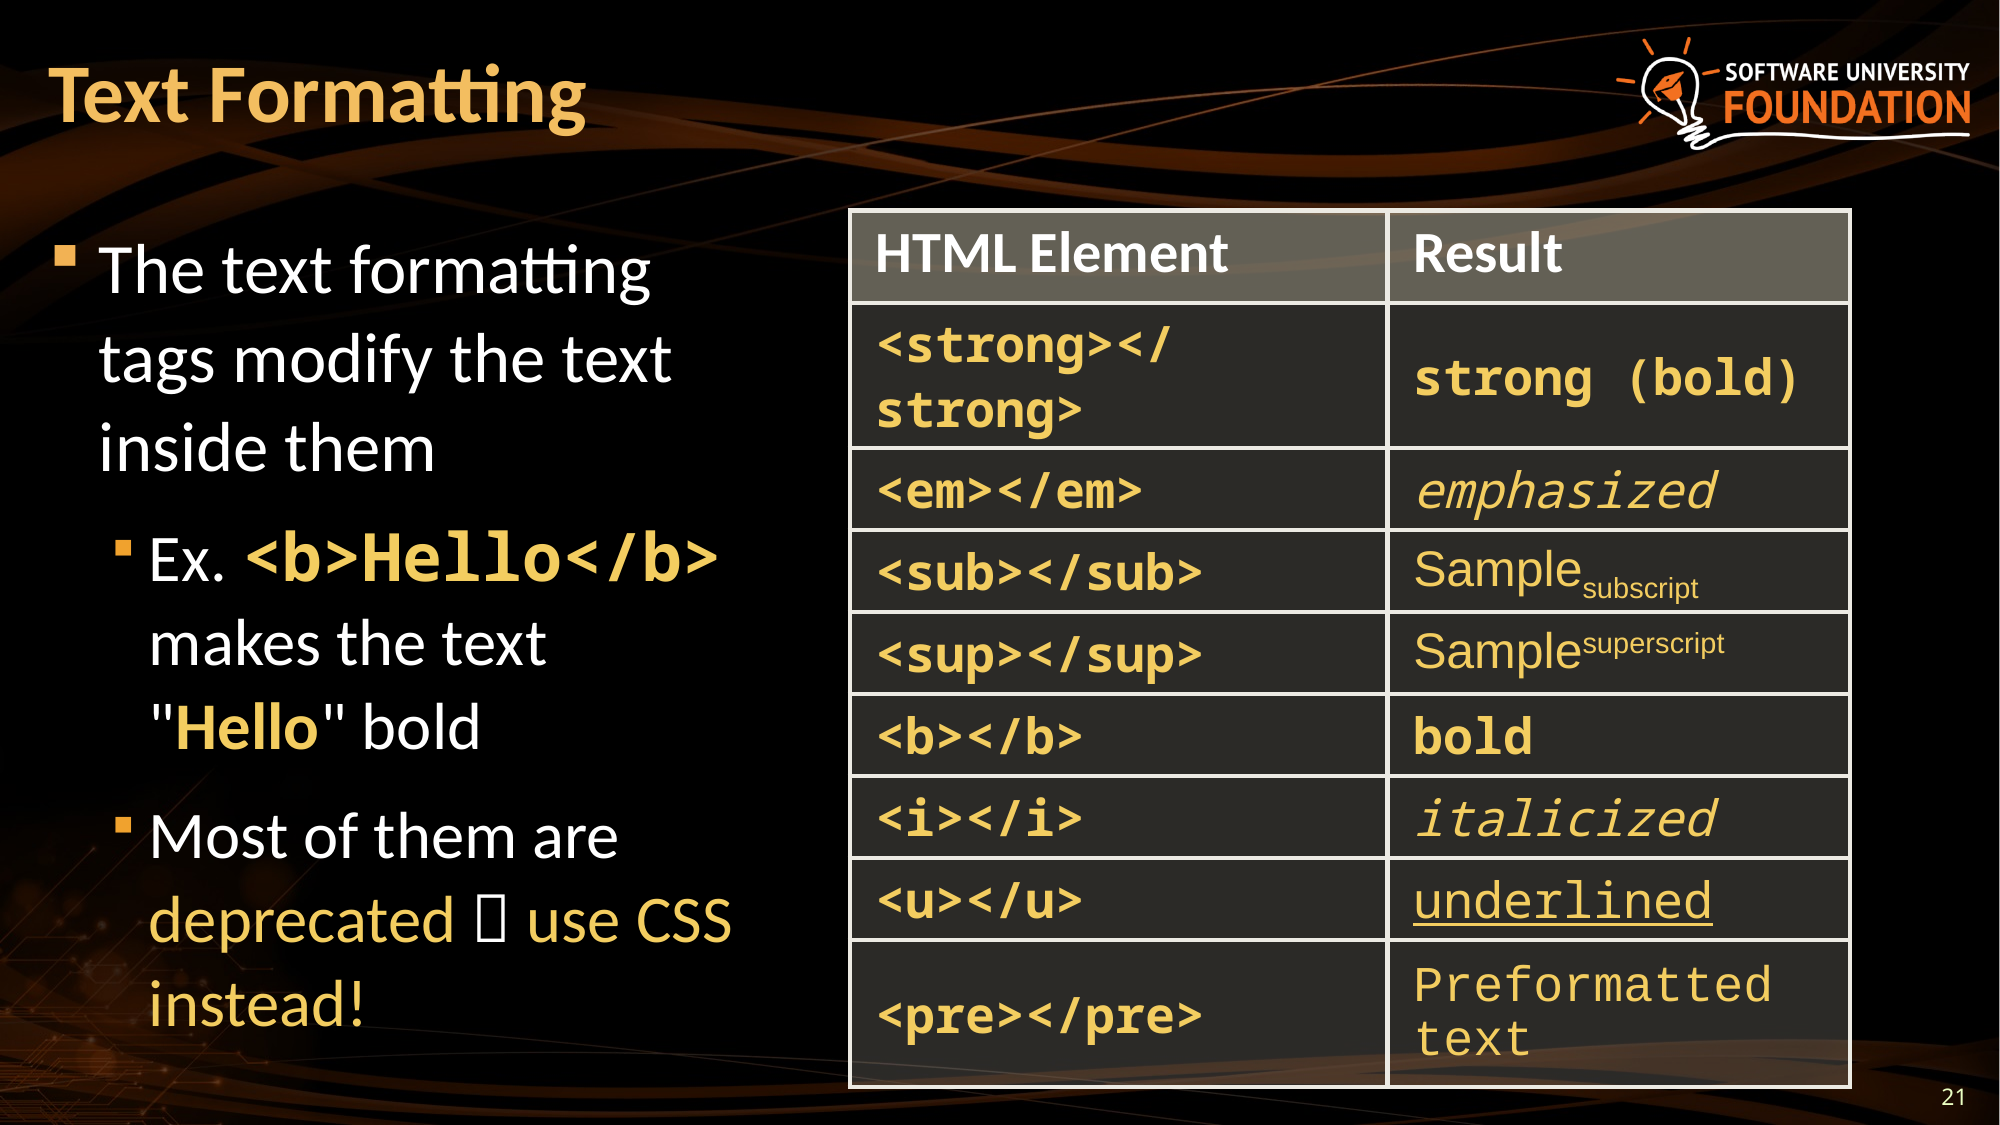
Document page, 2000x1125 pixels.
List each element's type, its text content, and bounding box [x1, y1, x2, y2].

text_box 21 [1882, 1074, 1983, 1113]
table_cell Preformatted text [1390, 942, 1848, 1085]
table_cell <pre></pre> [852, 942, 1385, 1085]
table_cell <b></b> [852, 696, 1385, 774]
title Text Formatting [30, 6, 1602, 189]
list The text formatting tags modify the text inside them Ex. <b>Hello</b> makes the text "Hello" bold Most of them are deprecated  use CSS instead! [31, 212, 763, 1063]
table_cell <sub></sub> [852, 532, 1385, 610]
table_cell Samplesubscript [1390, 532, 1848, 610]
table_cell Samplesuperscript [1390, 614, 1848, 692]
table_cell <i></i> [852, 778, 1385, 856]
table_cell underlined [1390, 860, 1848, 938]
table_cell italicized [1390, 778, 1848, 856]
table_cell <em></em> [852, 450, 1385, 528]
table_cell strong (bold) [1390, 305, 1848, 446]
table_cell emphasized [1390, 450, 1848, 528]
table_cell <strong></strong> [852, 305, 1385, 446]
picture [0, 0, 2000, 1125]
table_header Result [1390, 213, 1848, 301]
table_cell <u></u> [852, 860, 1385, 938]
table_cell <sup></sup> [852, 614, 1385, 692]
table_header HTML Element [852, 213, 1385, 301]
table_cell bold [1390, 696, 1848, 774]
